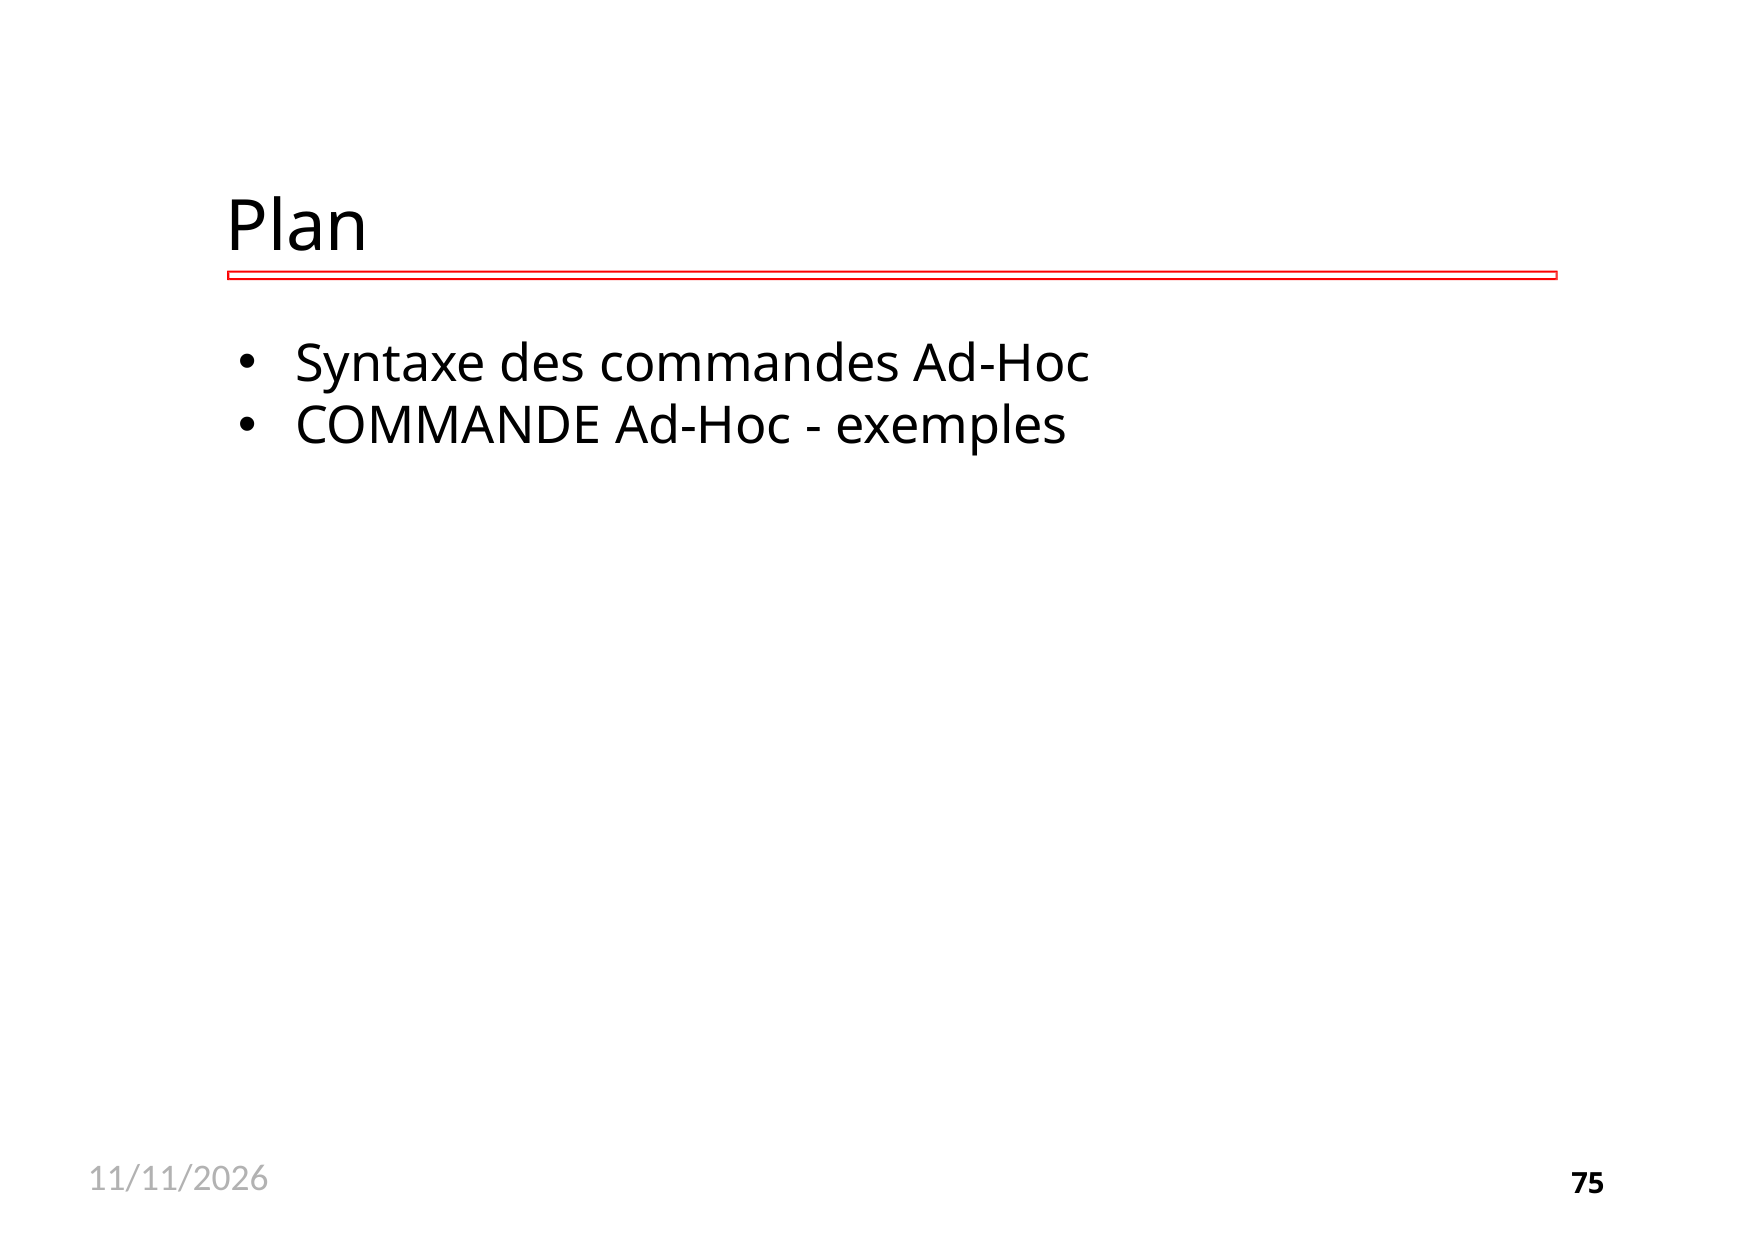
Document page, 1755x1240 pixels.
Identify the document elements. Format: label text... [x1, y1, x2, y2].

title Plan [225, 179, 1559, 266]
slide_number 75 [1567, 1164, 1715, 1215]
list Syntaxe des commandes Ad-Hoc COMMANDE Ad-Hoc - exemples [238, 329, 1516, 456]
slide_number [87, 1152, 492, 1215]
